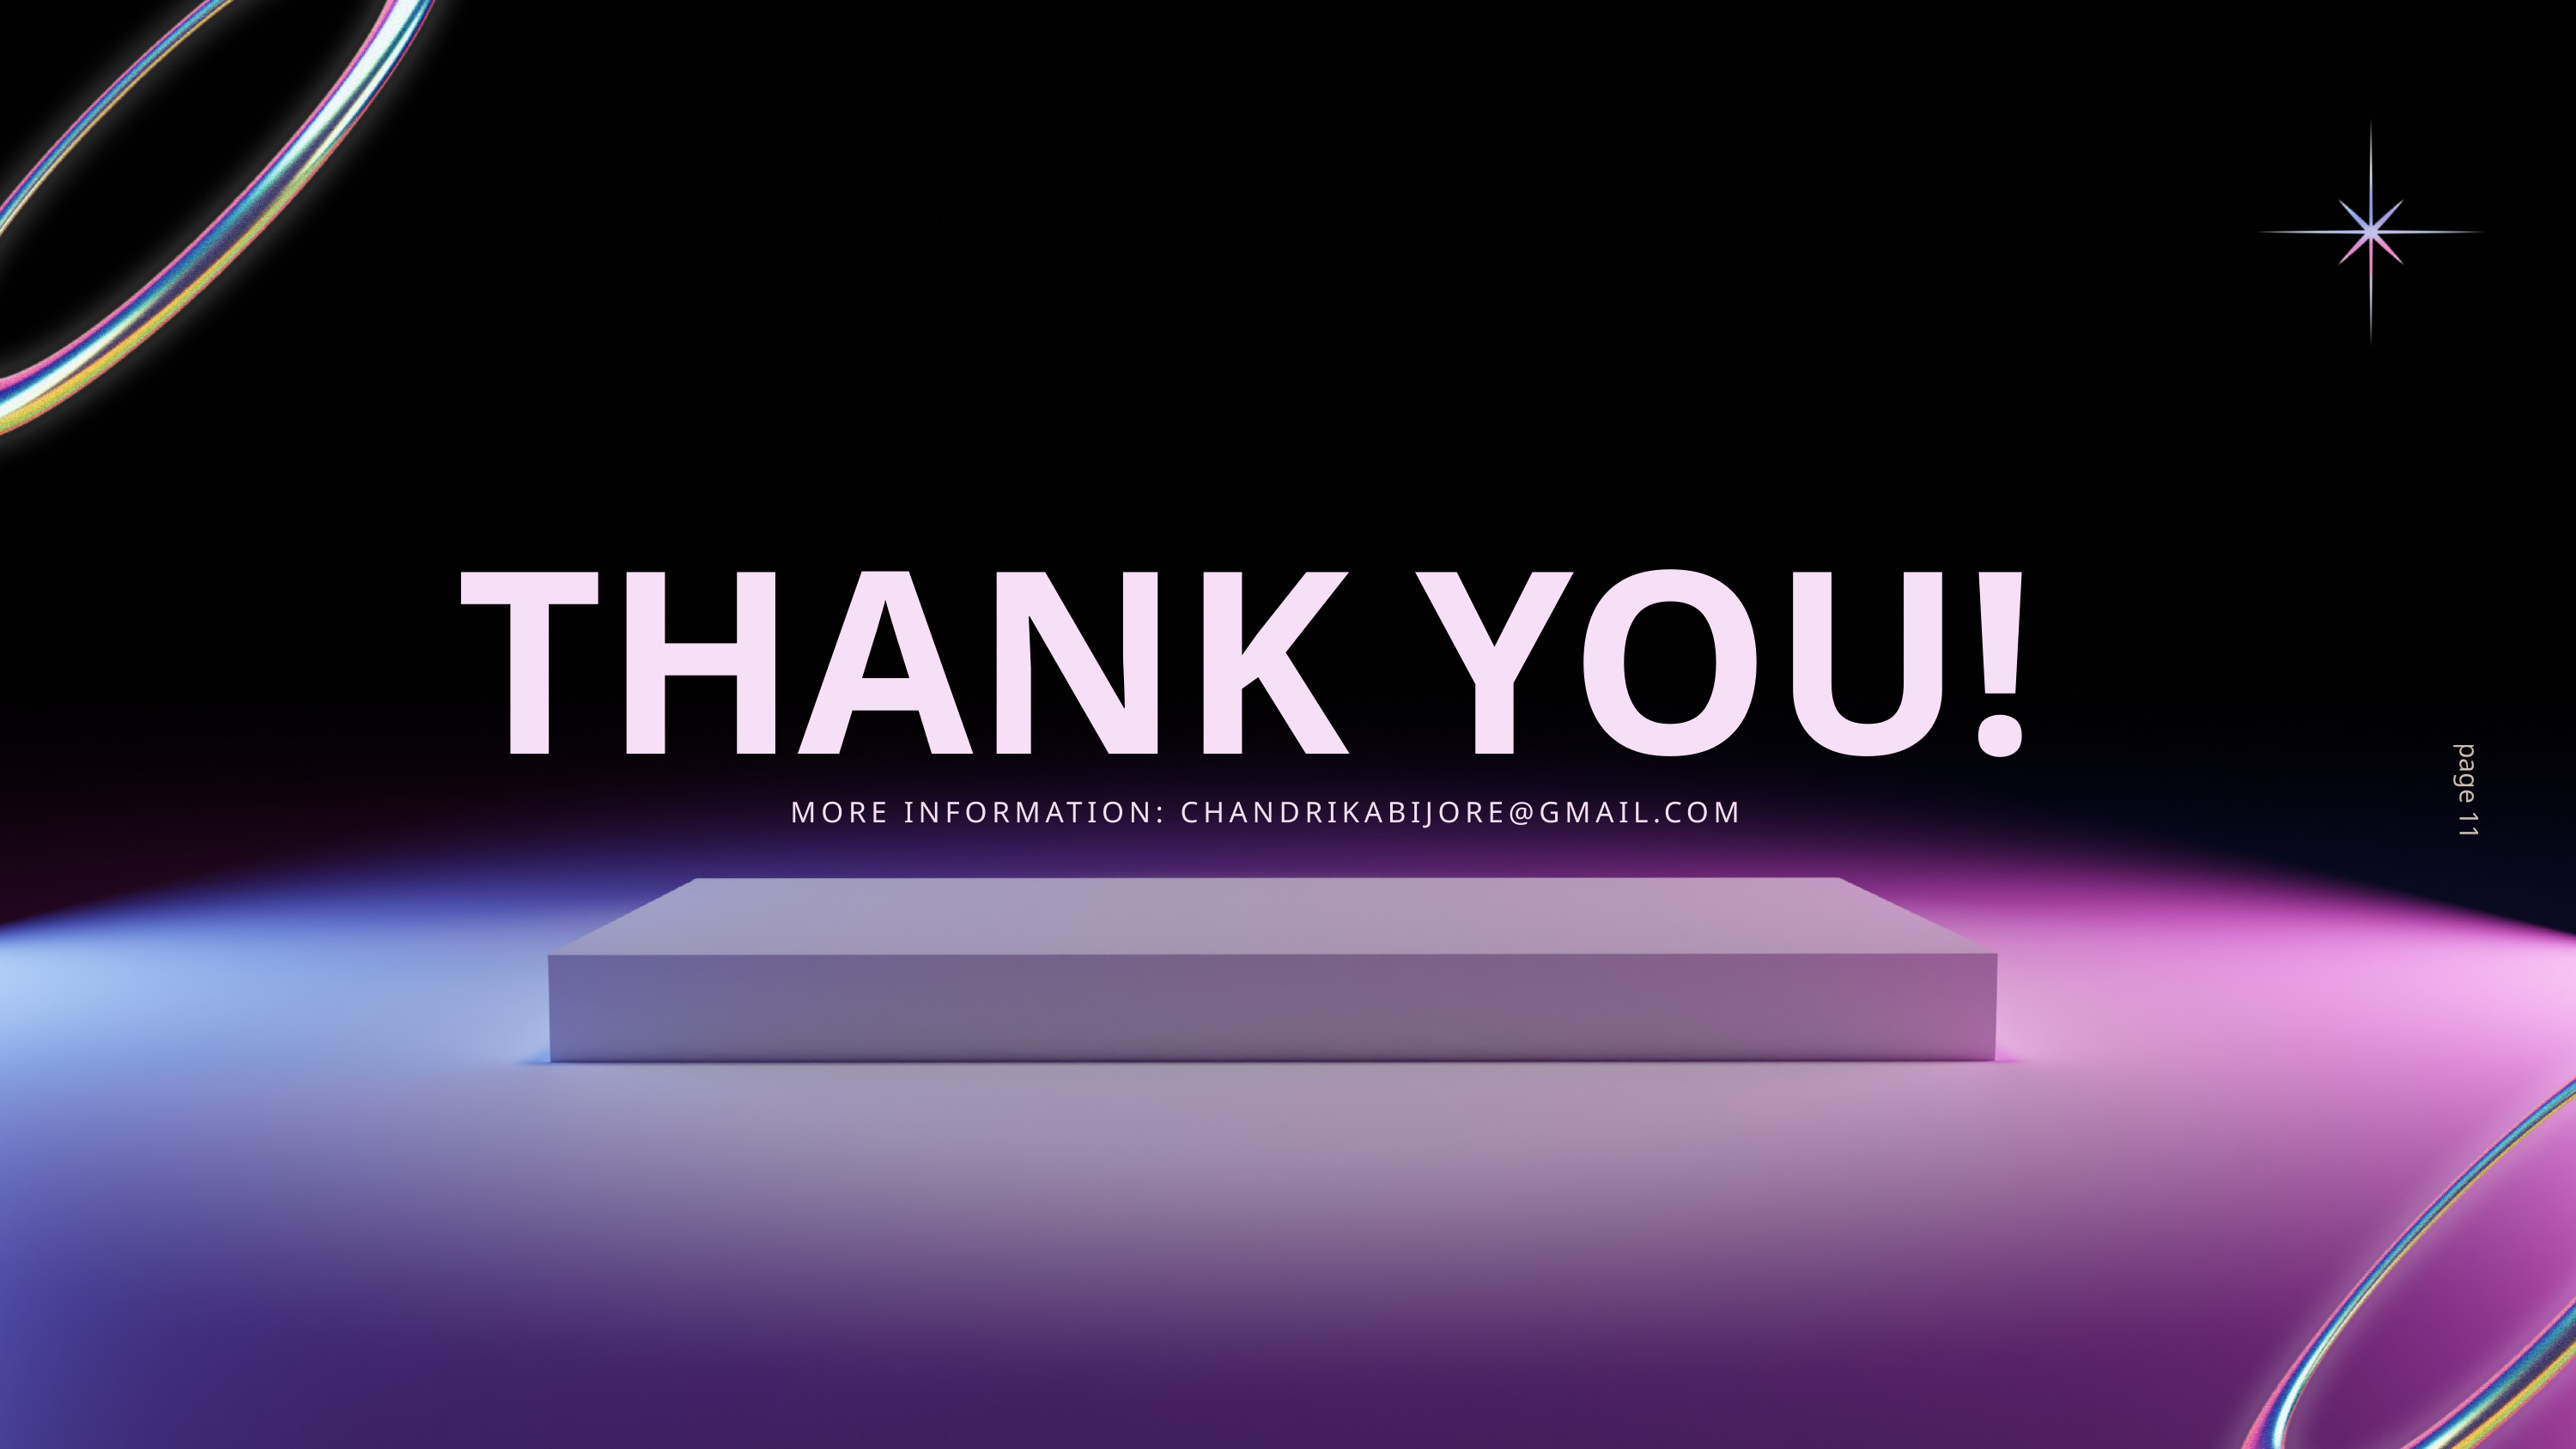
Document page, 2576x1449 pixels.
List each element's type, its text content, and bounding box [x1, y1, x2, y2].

text_box [0, 0, 472, 472]
text_box THANK YOU! [324, 449, 2170, 805]
text_box [0, 0, 2576, 1449]
text_box page 11 [2454, 701, 2491, 882]
text_box MORE INFORMATION: CHANDRIKABIJORE@GMAIL.COM [730, 788, 1801, 829]
text_box [2210, 976, 2576, 1449]
text_box [2256, 117, 2486, 347]
